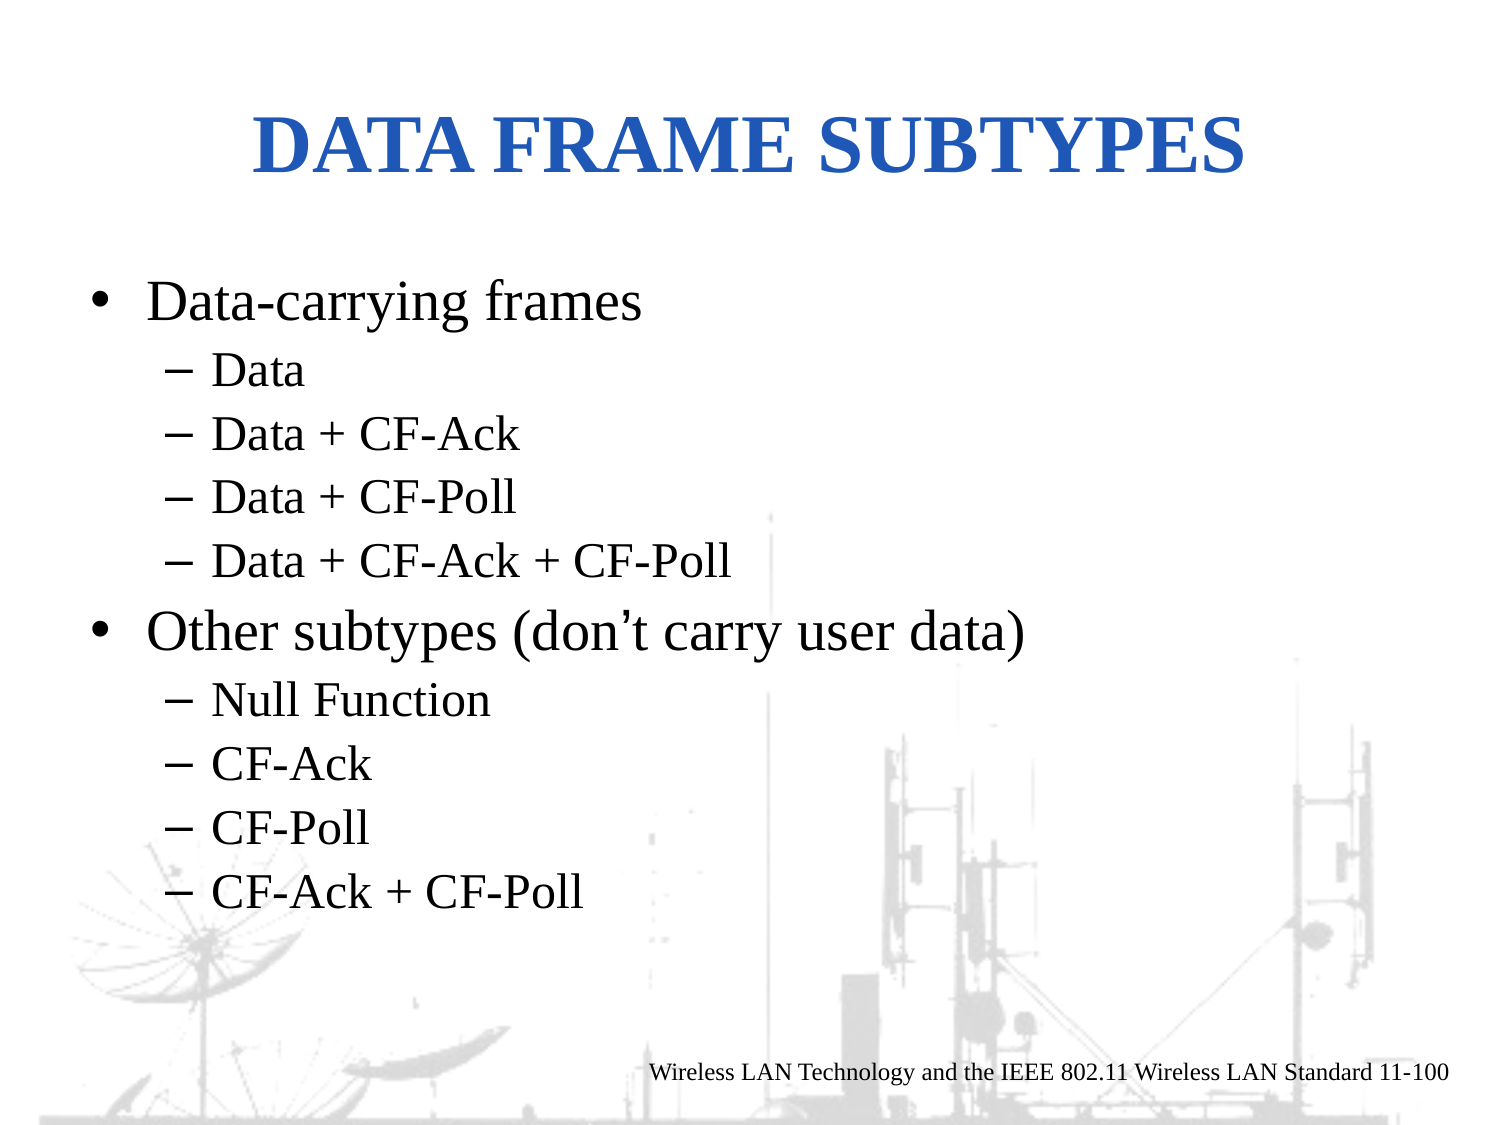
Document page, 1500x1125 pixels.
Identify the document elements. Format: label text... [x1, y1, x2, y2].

text_box Wireless LAN Technology and the IEEE 802.11 Wireless LAN Standard 11-100 [623, 1040, 1465, 1101]
list Data-carrying frames Data Data + CF-Ack Data + CF-Poll Data + CF-Ack + CF-Poll Other subtypes (don’t carry user data) Null Function CF-Ack CF-Poll CF-Ack + CF-Poll [75, 262, 1425, 1005]
title Data Frame Subtypes [75, 45, 1425, 233]
